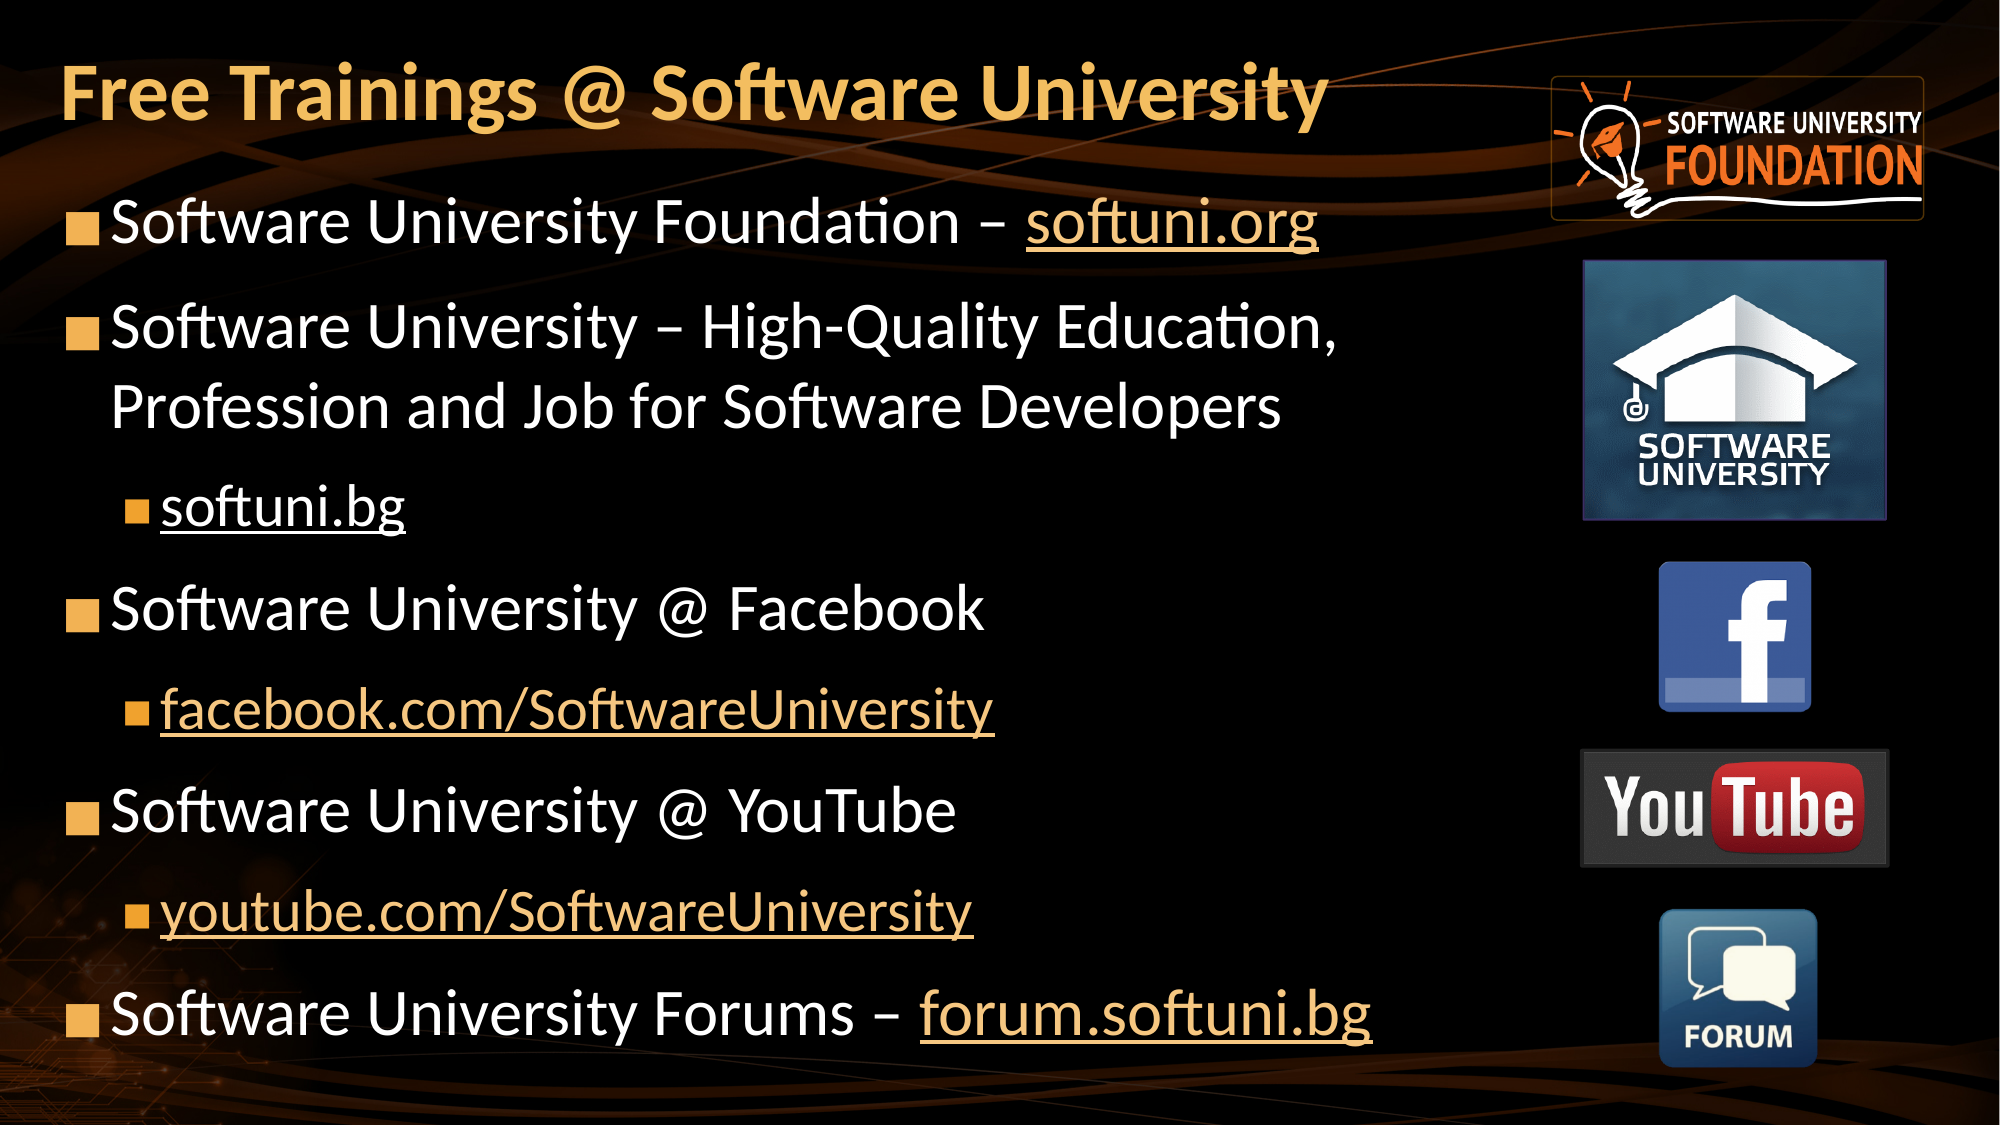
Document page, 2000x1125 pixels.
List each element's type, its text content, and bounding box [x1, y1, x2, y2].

picture [0, 0, 2000, 1125]
title Free Trainings @ Software University [42, 16, 1532, 170]
list Software University Foundation – softuni.org Software University – High-Quality Education, Profession and Job for Software Developers softuni.bg Software University @ Facebook facebook.com/SoftwareUniversity Software University @ YouTube youtube.com/SoftwareUniversity Software University Forums – forum.softuni.bg [42, 170, 1591, 1096]
